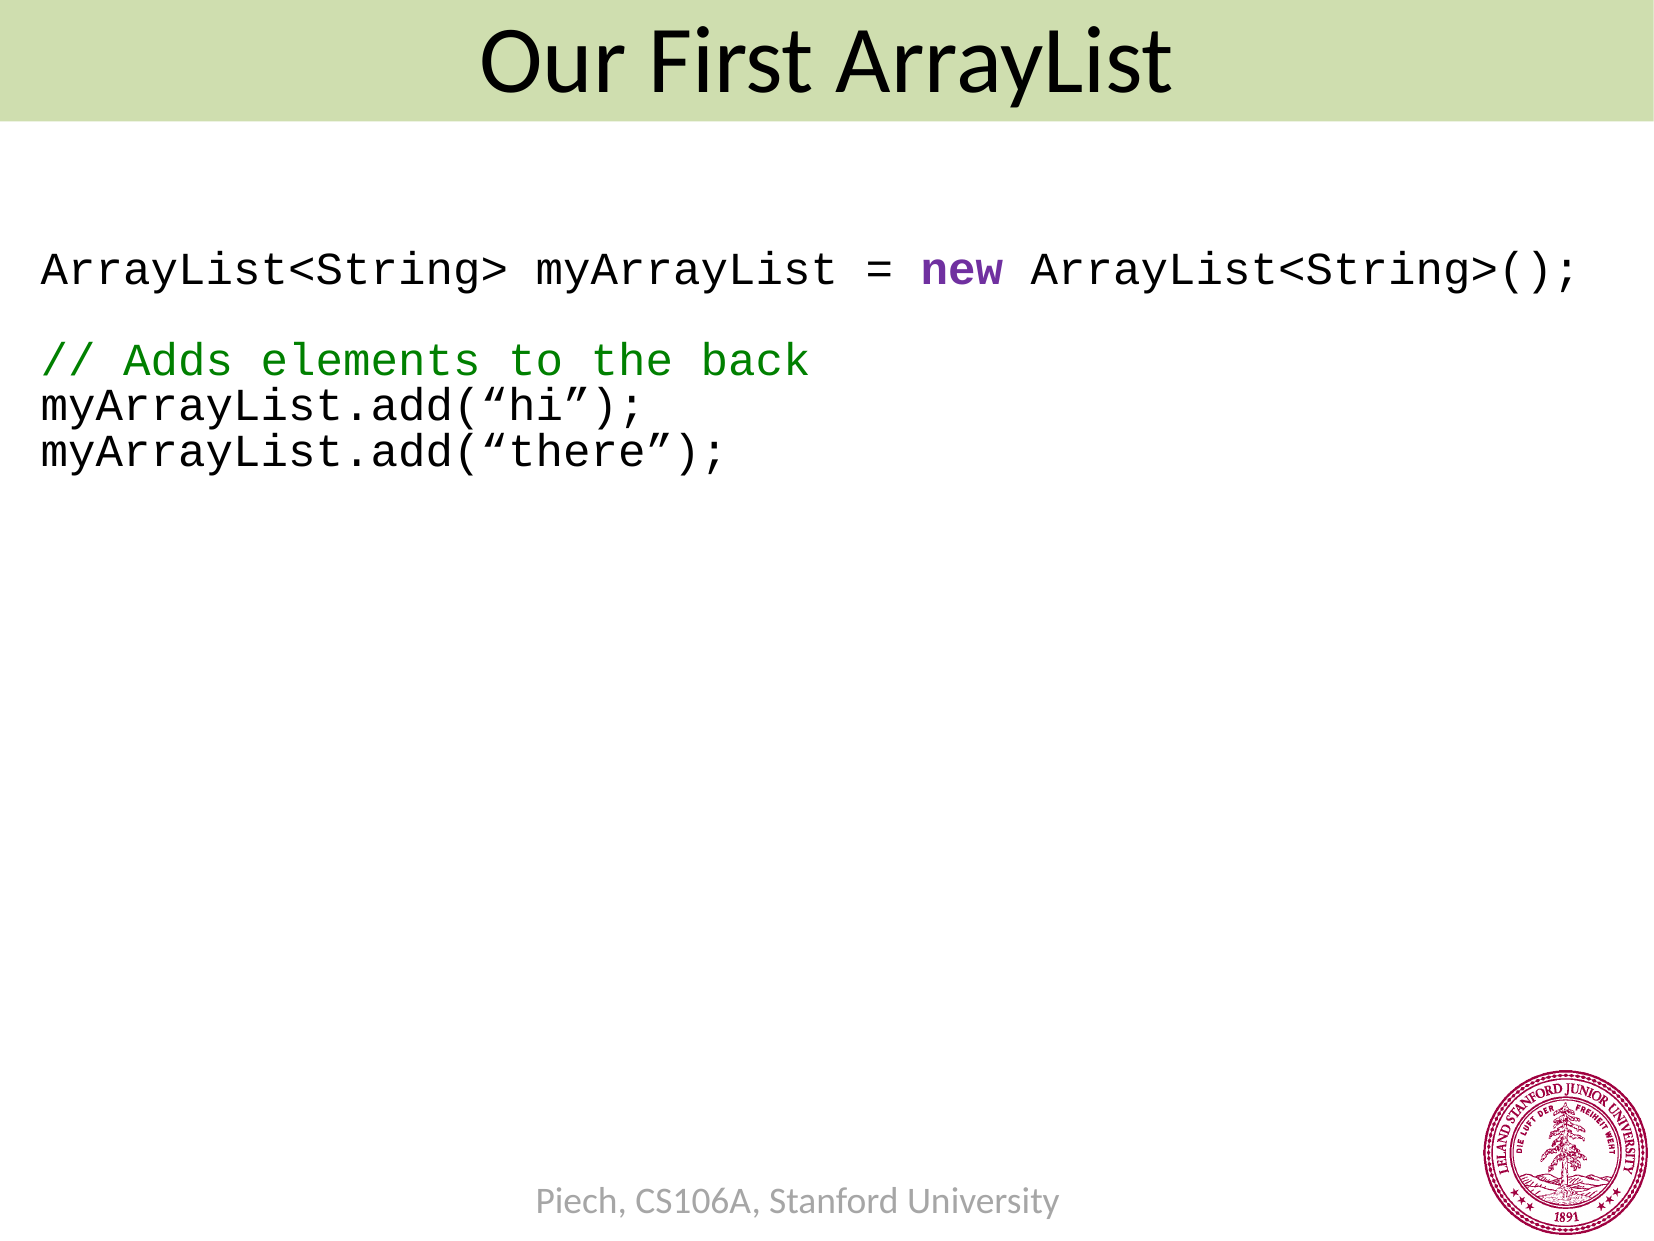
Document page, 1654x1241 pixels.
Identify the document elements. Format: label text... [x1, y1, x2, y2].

picture [1483, 1070, 1648, 1235]
text_box Our First ArrayList [0, 0, 1654, 122]
text_box ArrayList<String> myArrayList = new ArrayList<String>(); // Adds elements to the back myArrayList.add(“hi”); myArrayList.add(“there”); [25, 232, 1628, 421]
